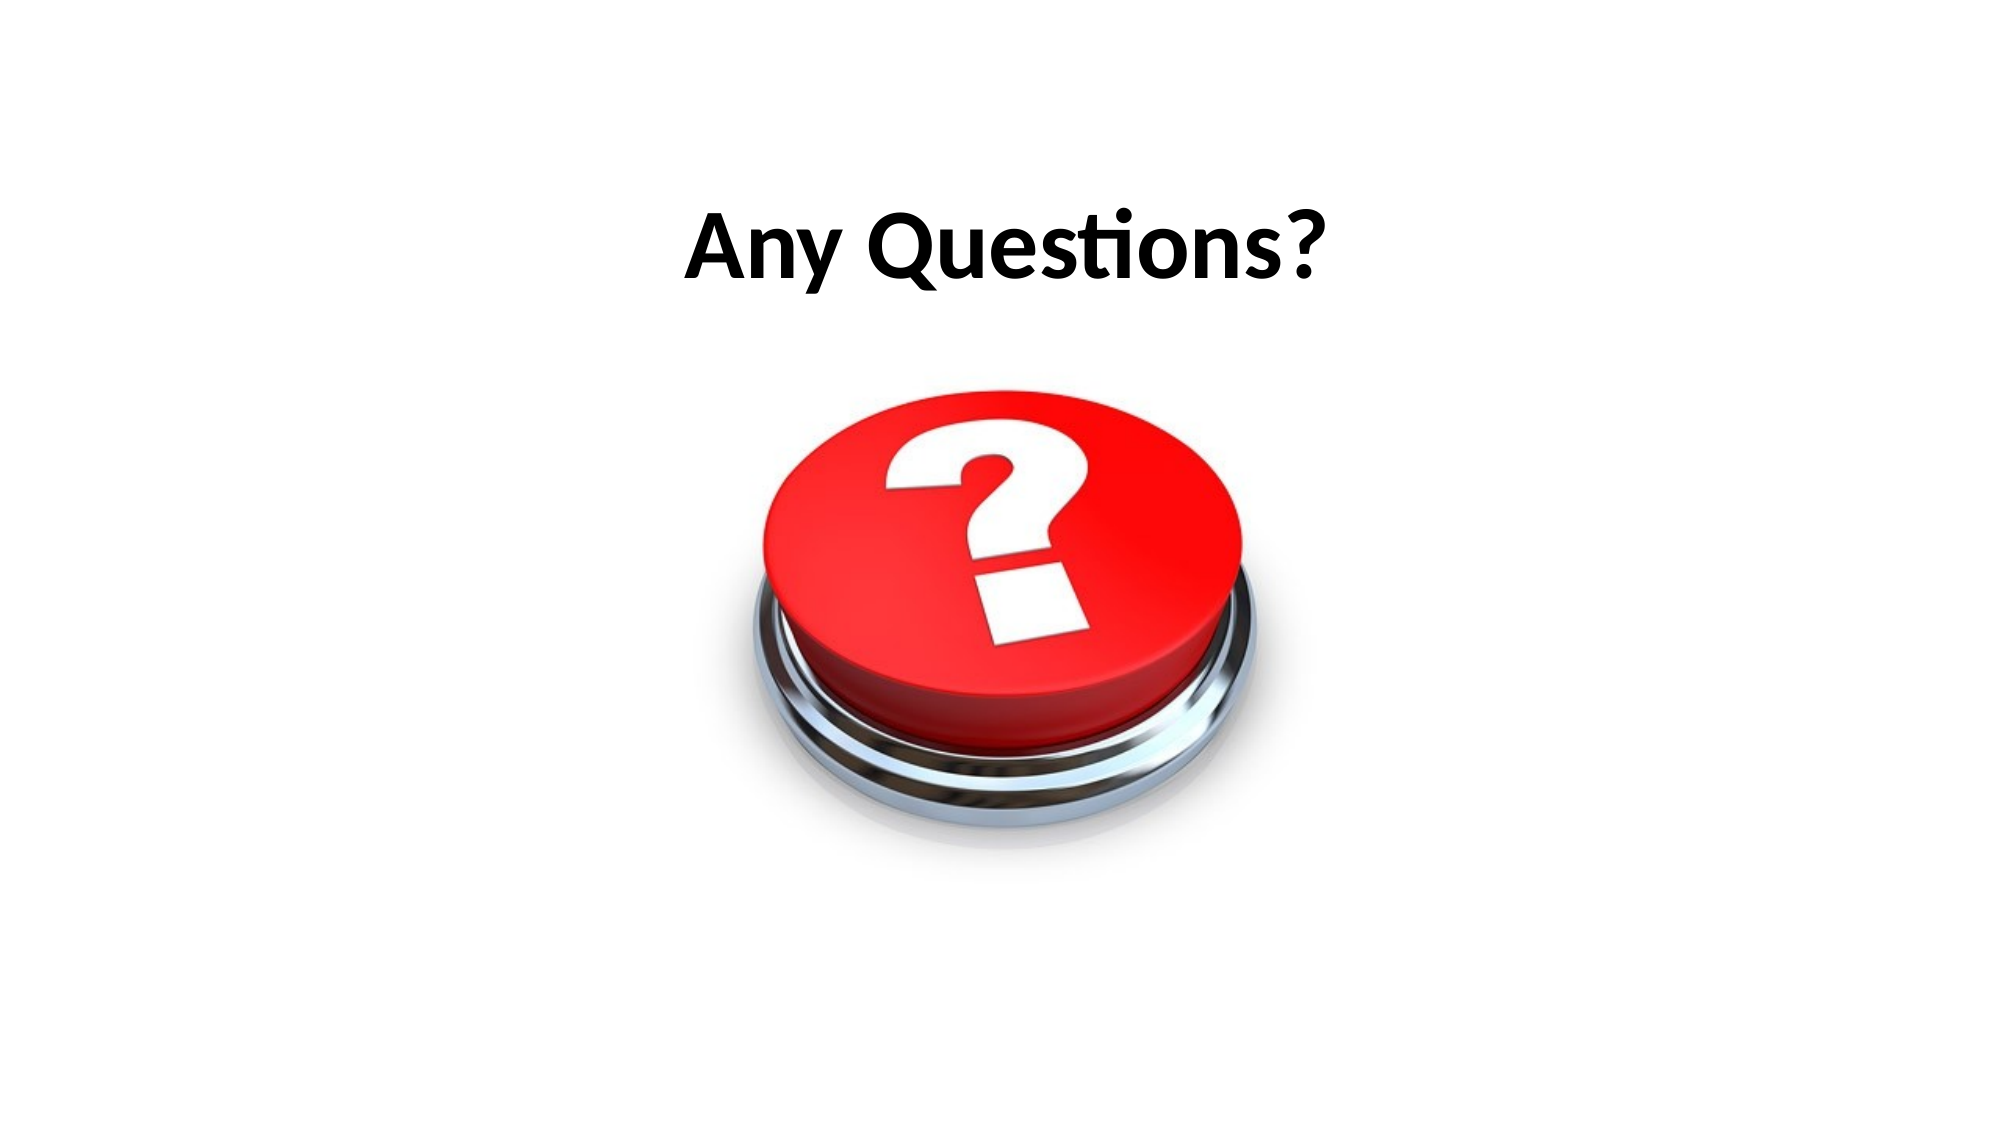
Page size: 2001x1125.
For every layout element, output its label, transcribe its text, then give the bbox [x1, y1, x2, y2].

picture [675, 298, 1340, 943]
text_box Any Questions? [144, 137, 1870, 355]
